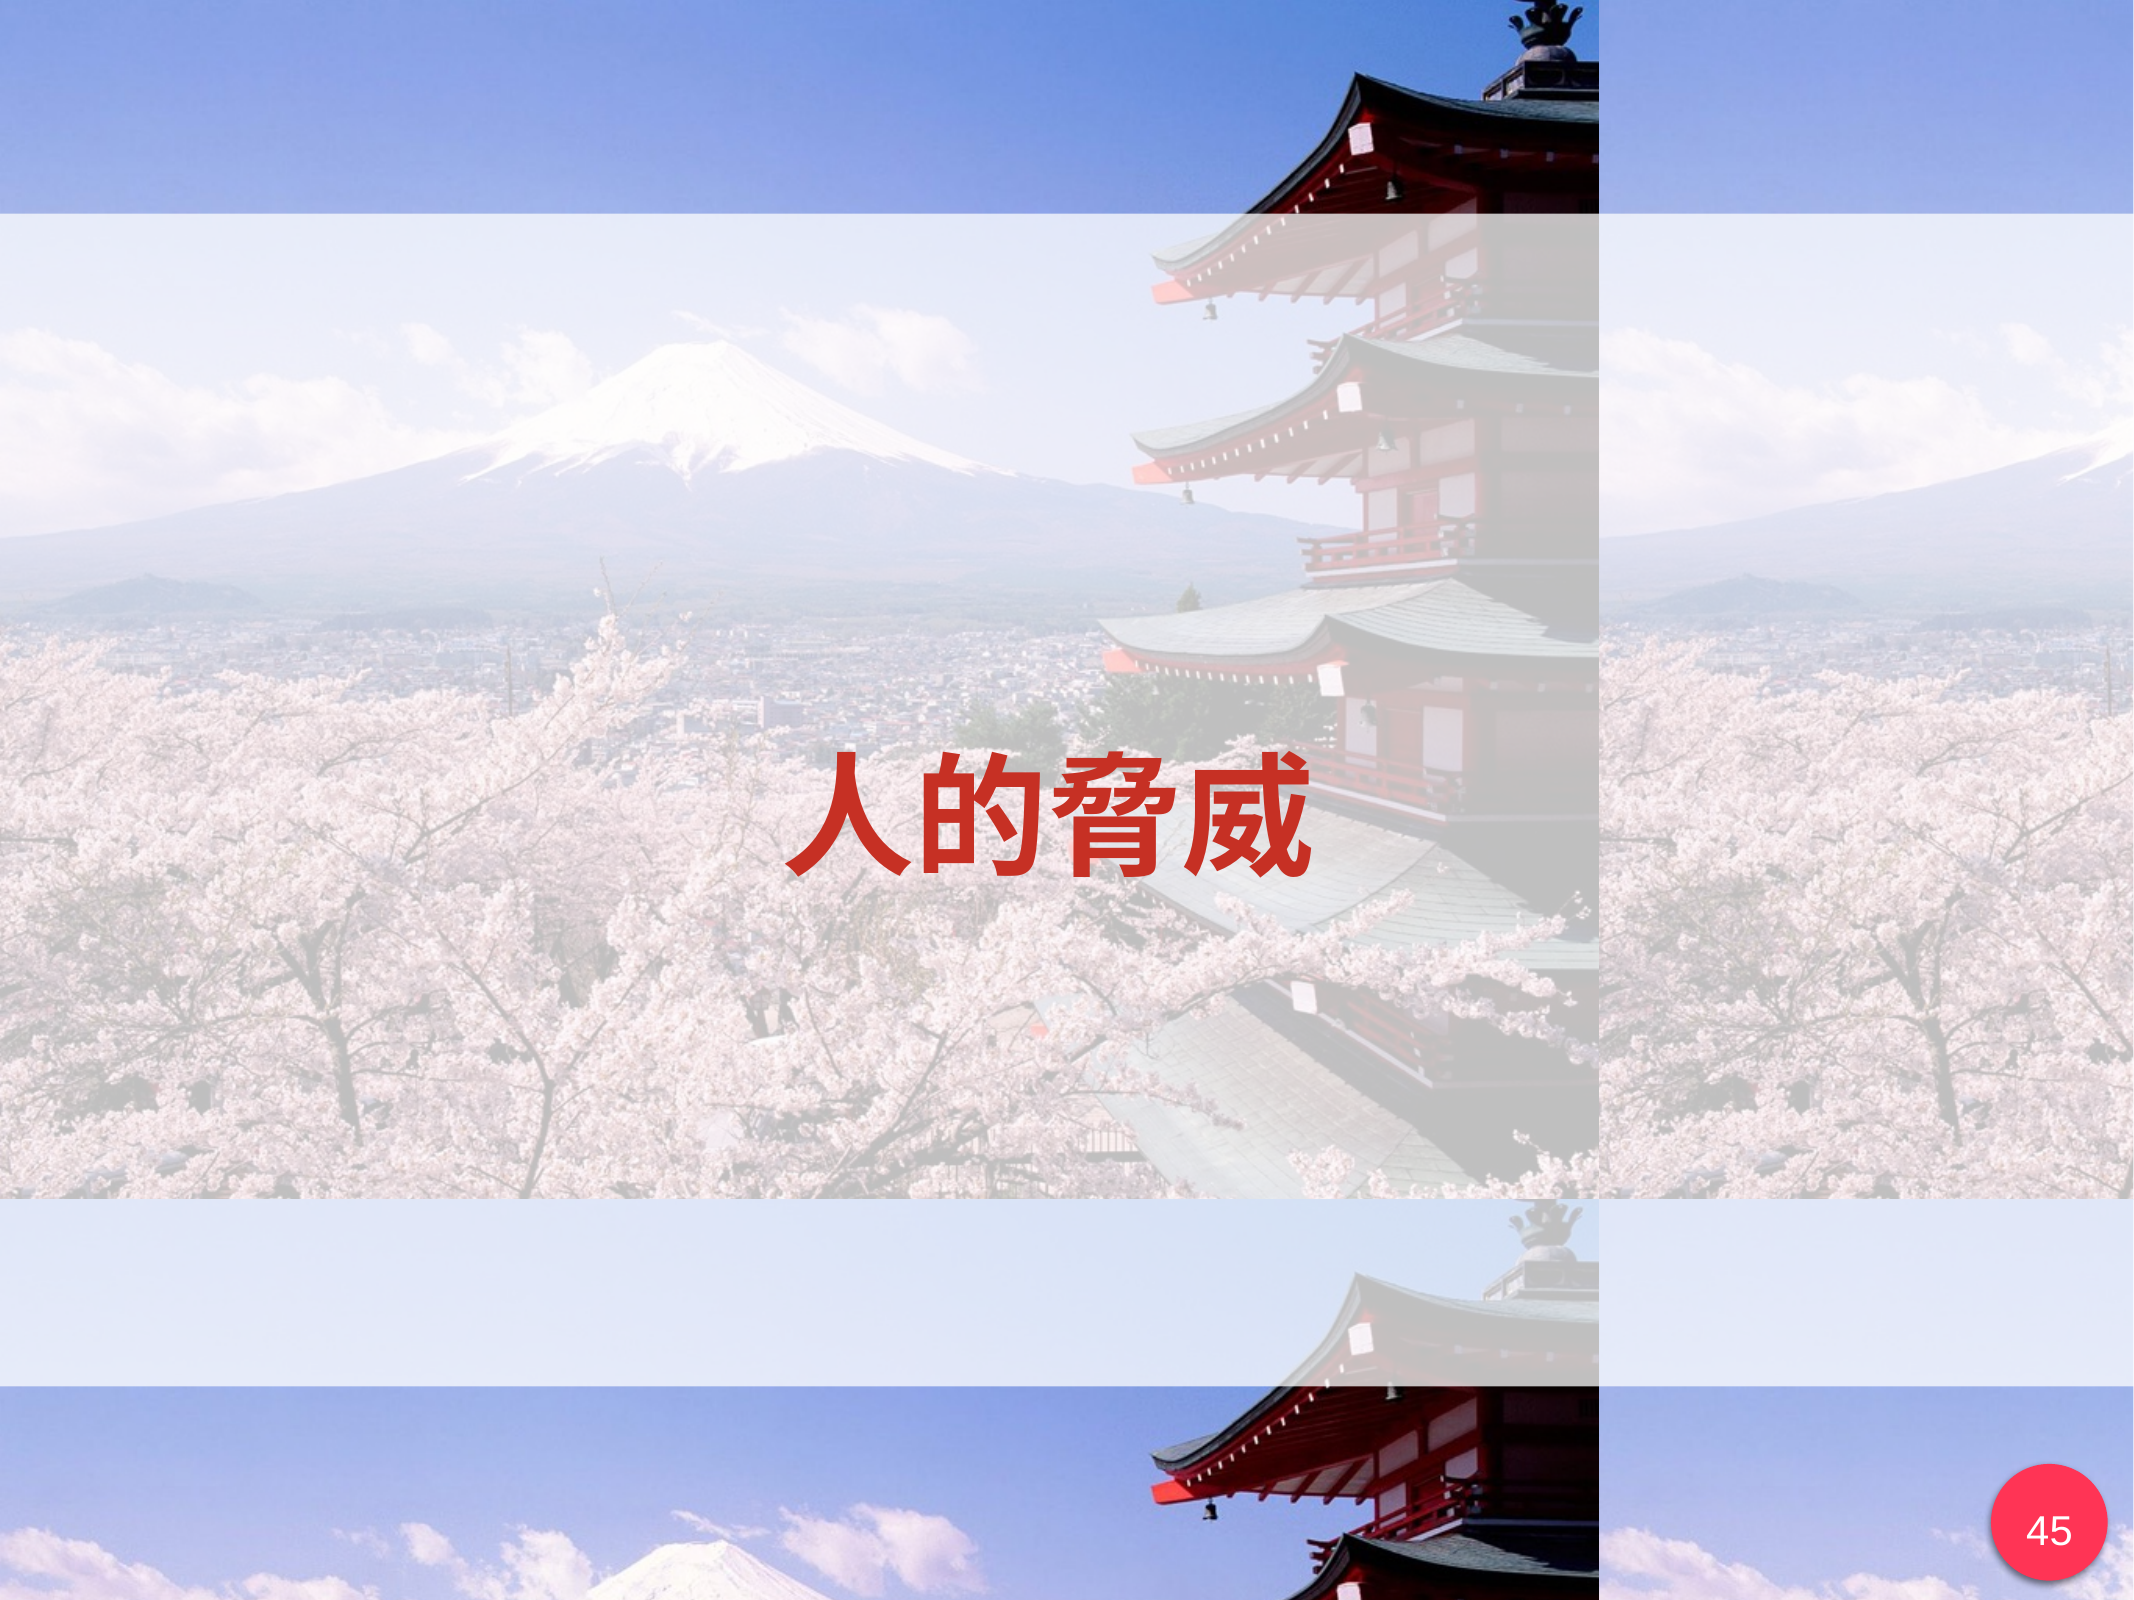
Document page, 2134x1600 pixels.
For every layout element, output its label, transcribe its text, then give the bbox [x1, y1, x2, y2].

slide_number 45 [2012, 1495, 2087, 1554]
picture [0, 1387, 2134, 1600]
title 人的脅威 [208, 529, 1925, 1071]
picture [0, 0, 2134, 213]
